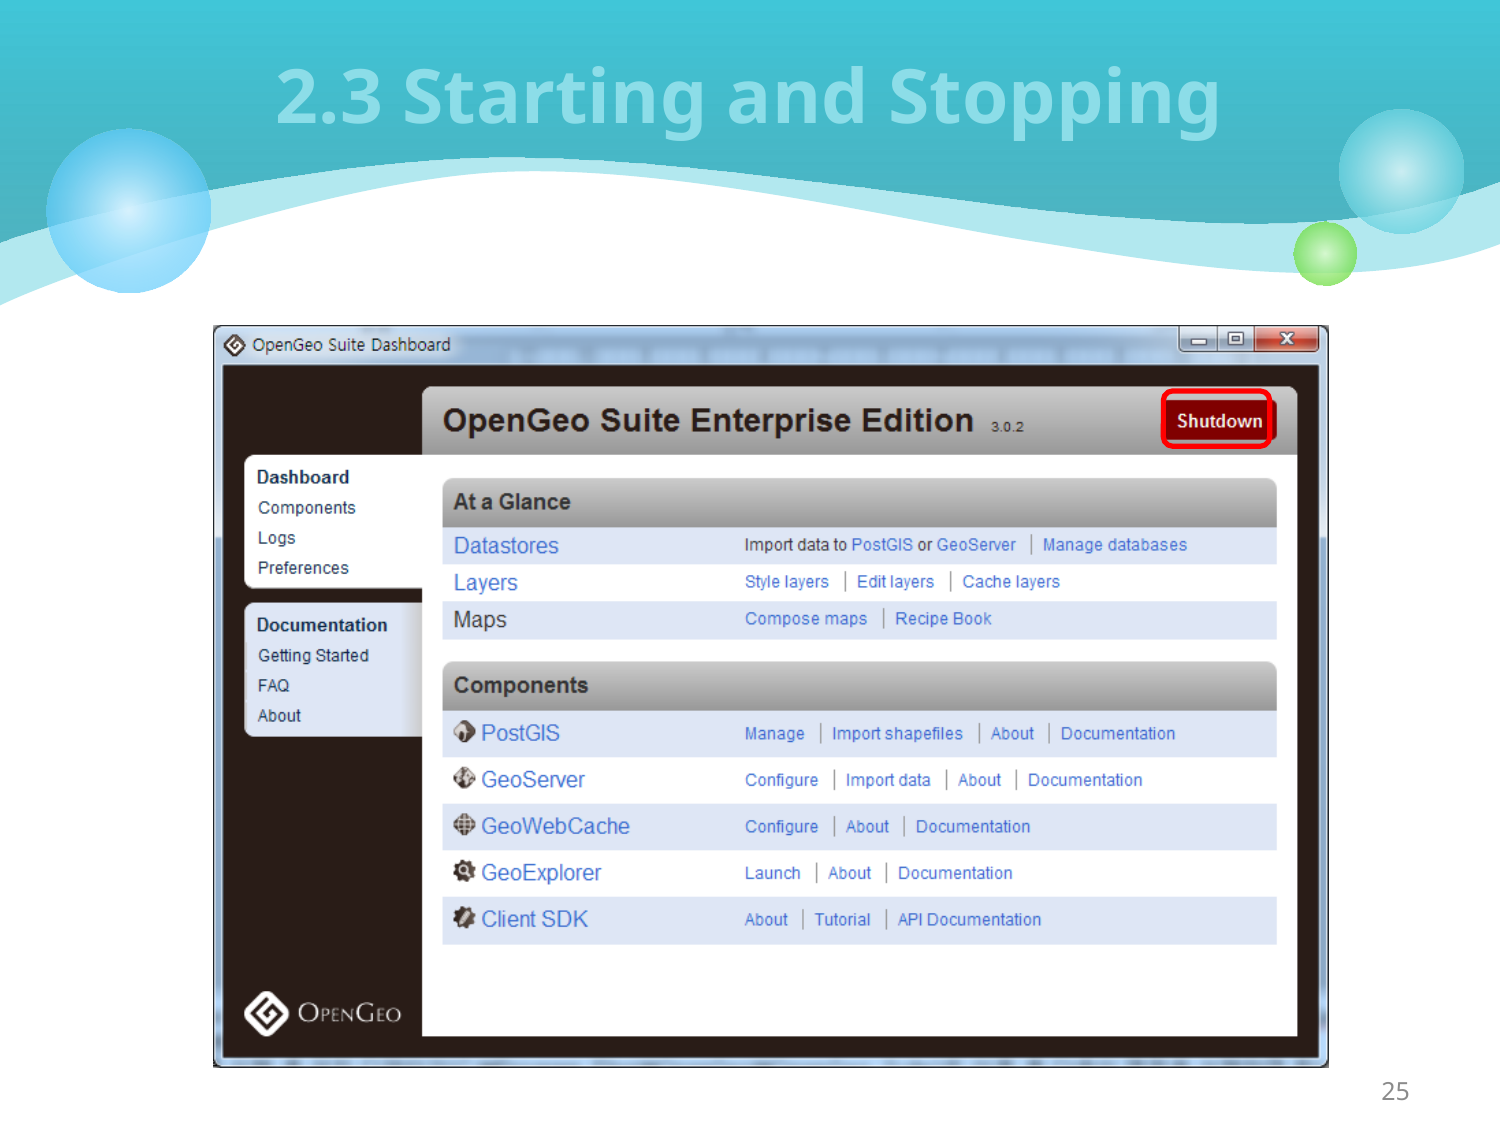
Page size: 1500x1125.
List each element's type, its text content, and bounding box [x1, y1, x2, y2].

slide_number 25 [1074, 1072, 1425, 1113]
picture [212, 324, 1330, 1068]
title 2.3 Starting and Stopping [75, 0, 1425, 188]
